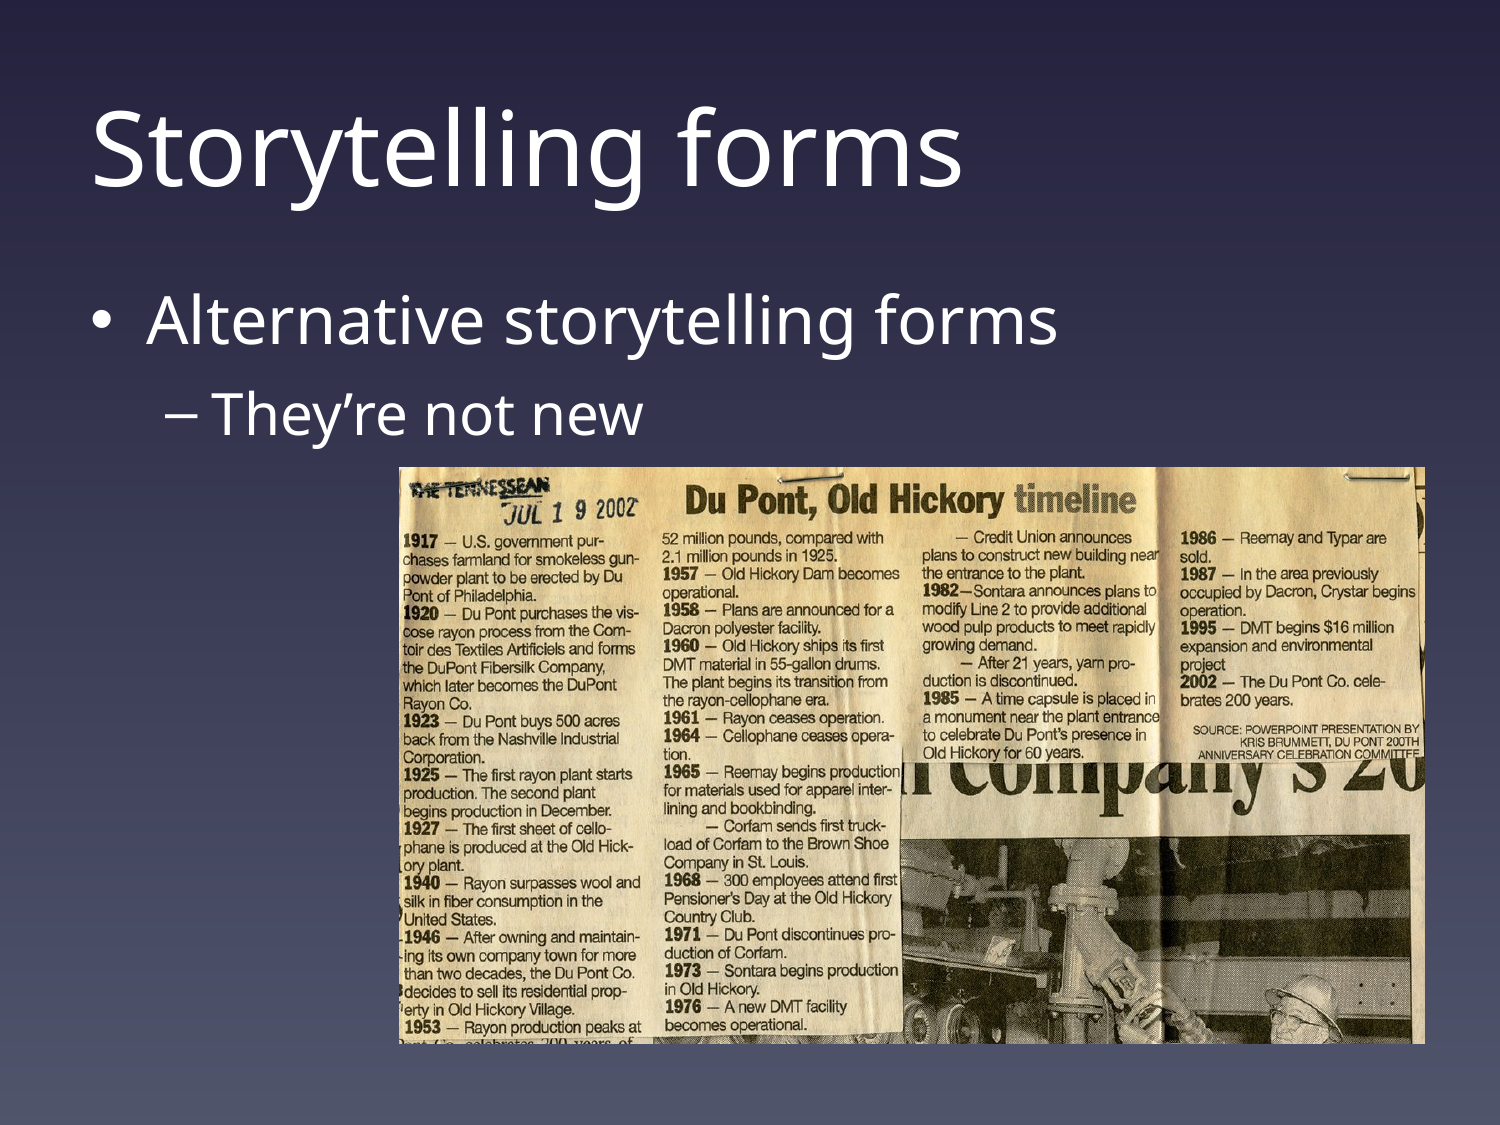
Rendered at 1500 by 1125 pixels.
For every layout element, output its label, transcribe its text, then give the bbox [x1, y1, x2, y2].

list Alternative storytelling forms They’re not new [75, 262, 1425, 1005]
title Storytelling forms [75, 75, 1425, 262]
picture [399, 466, 1426, 1045]
